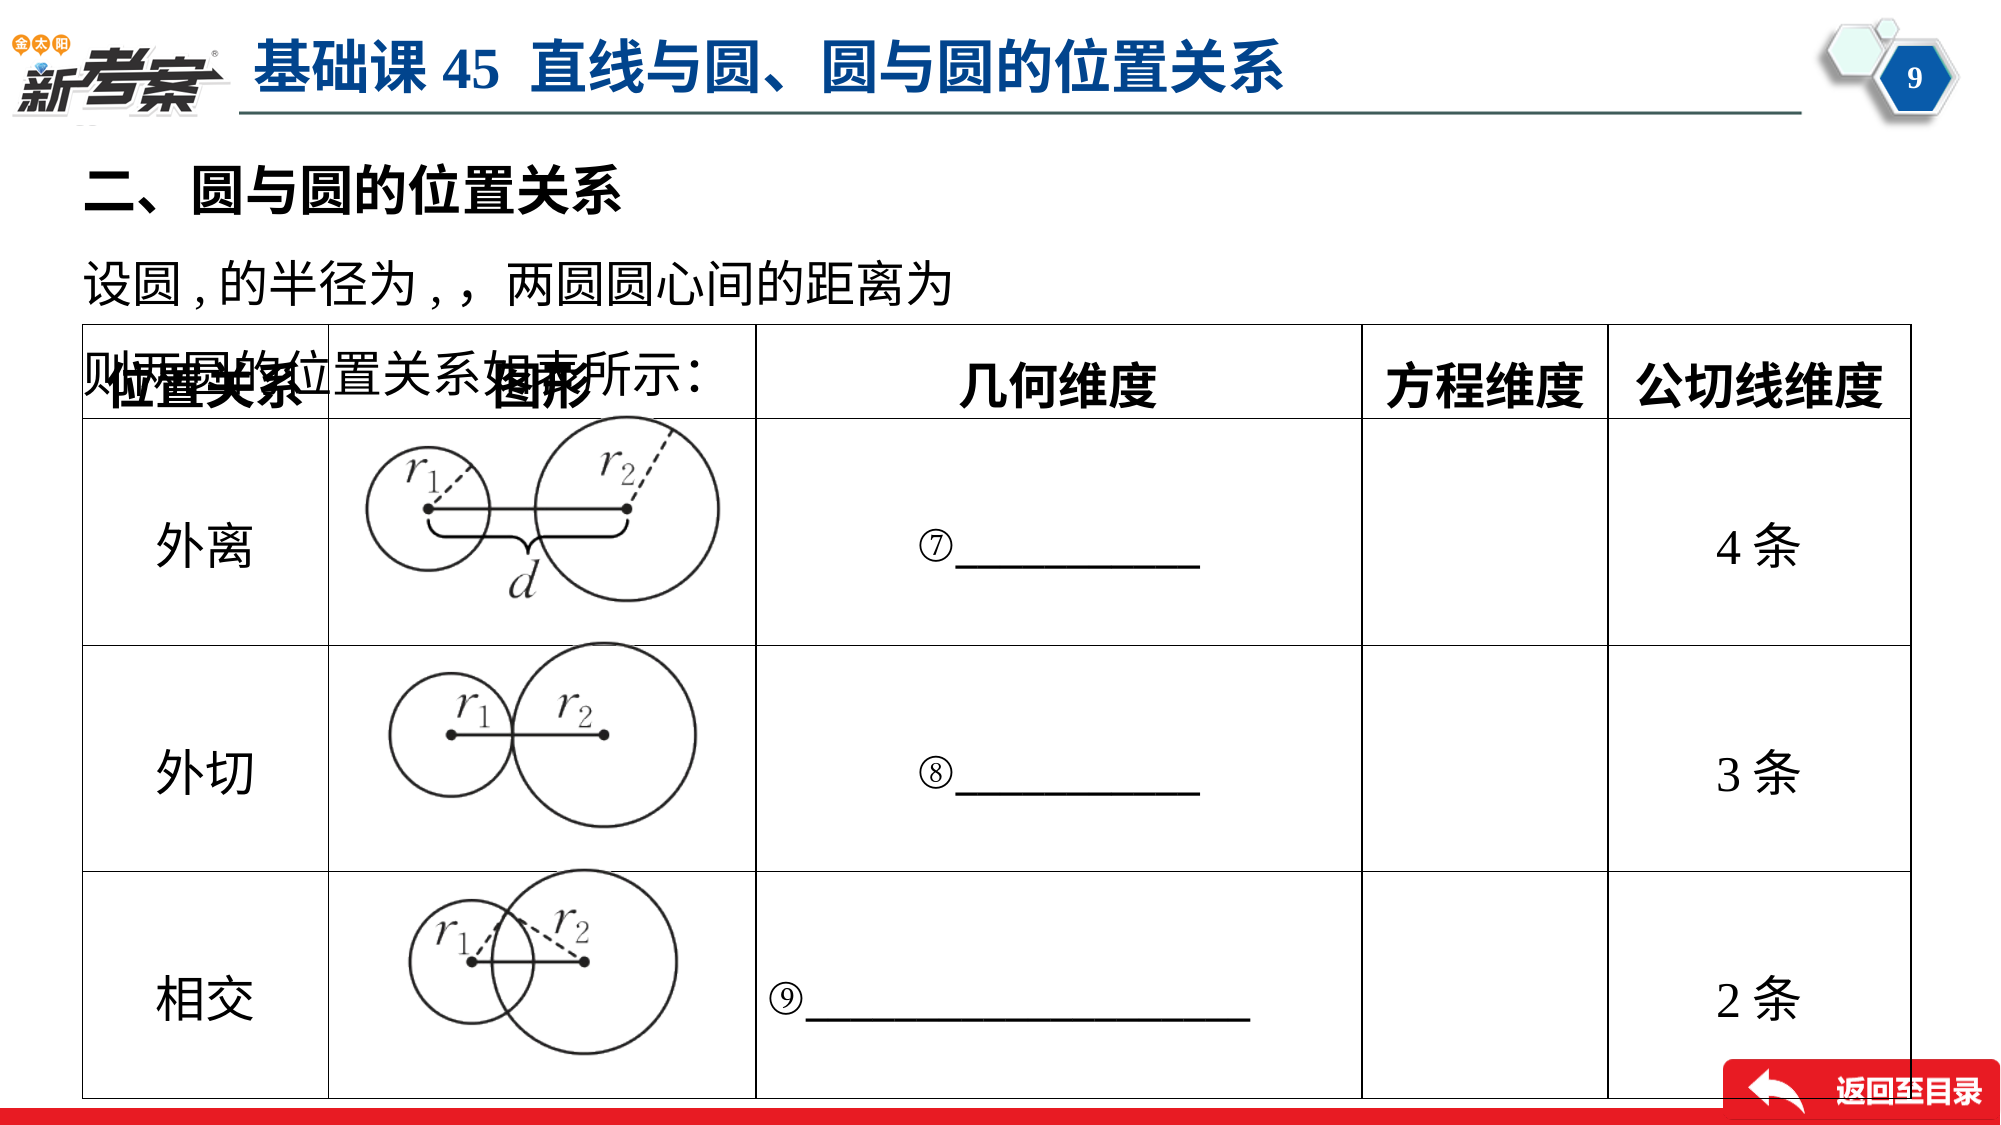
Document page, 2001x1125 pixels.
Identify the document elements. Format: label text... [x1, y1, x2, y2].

picture [0, 0, 2001, 1125]
text_box 二、圆与圆的位置关系 [82, 124, 1917, 280]
